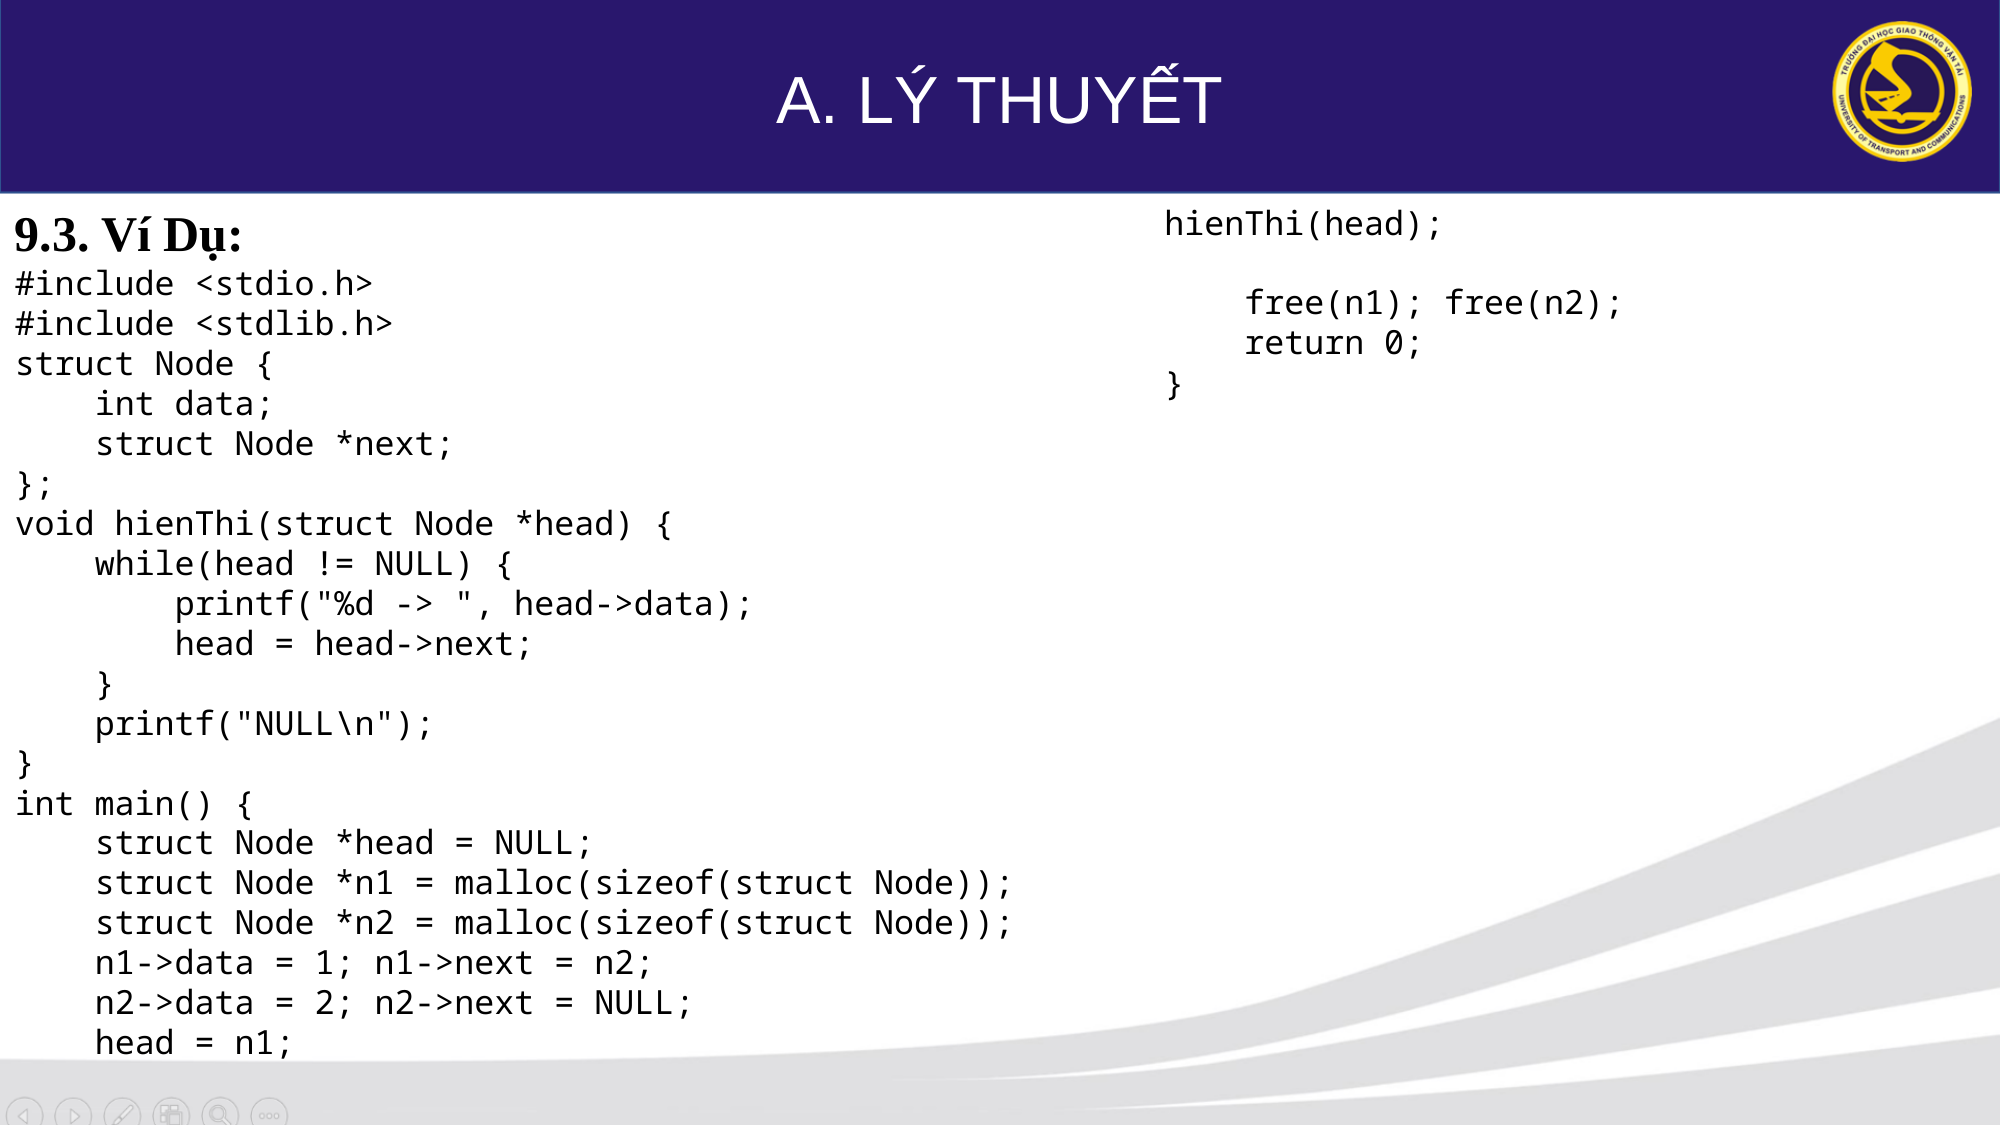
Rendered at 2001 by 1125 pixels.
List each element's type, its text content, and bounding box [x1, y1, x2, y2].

text_box hienThi(head); free(n1); free(n2); return 0; } [1149, 194, 1817, 449]
text_box A. LÝ THUYẾT [666, 49, 1334, 144]
text_box #include <stdio.h> #include <stdlib.h> struct Node { int data; struct Node *next; }; void hienThi(struct Node *head) { while(head != NULL) { printf("%d -> ", head->data); head = head->next; } printf("NULL\n"); } int main() { struct Node *head = NULL; struct Node *n1 = malloc(sizeof(struct Node)); struct Node *n2 = malloc(sizeof(struct Node)); n1->data = 1; n1->next = n2; n2->data = 2; n2->next = NULL; head = n1; [0, 255, 1071, 1125]
picture [0, 0, 2000, 1125]
text_box 9.3. Ví Dụ: [0, 194, 667, 270]
